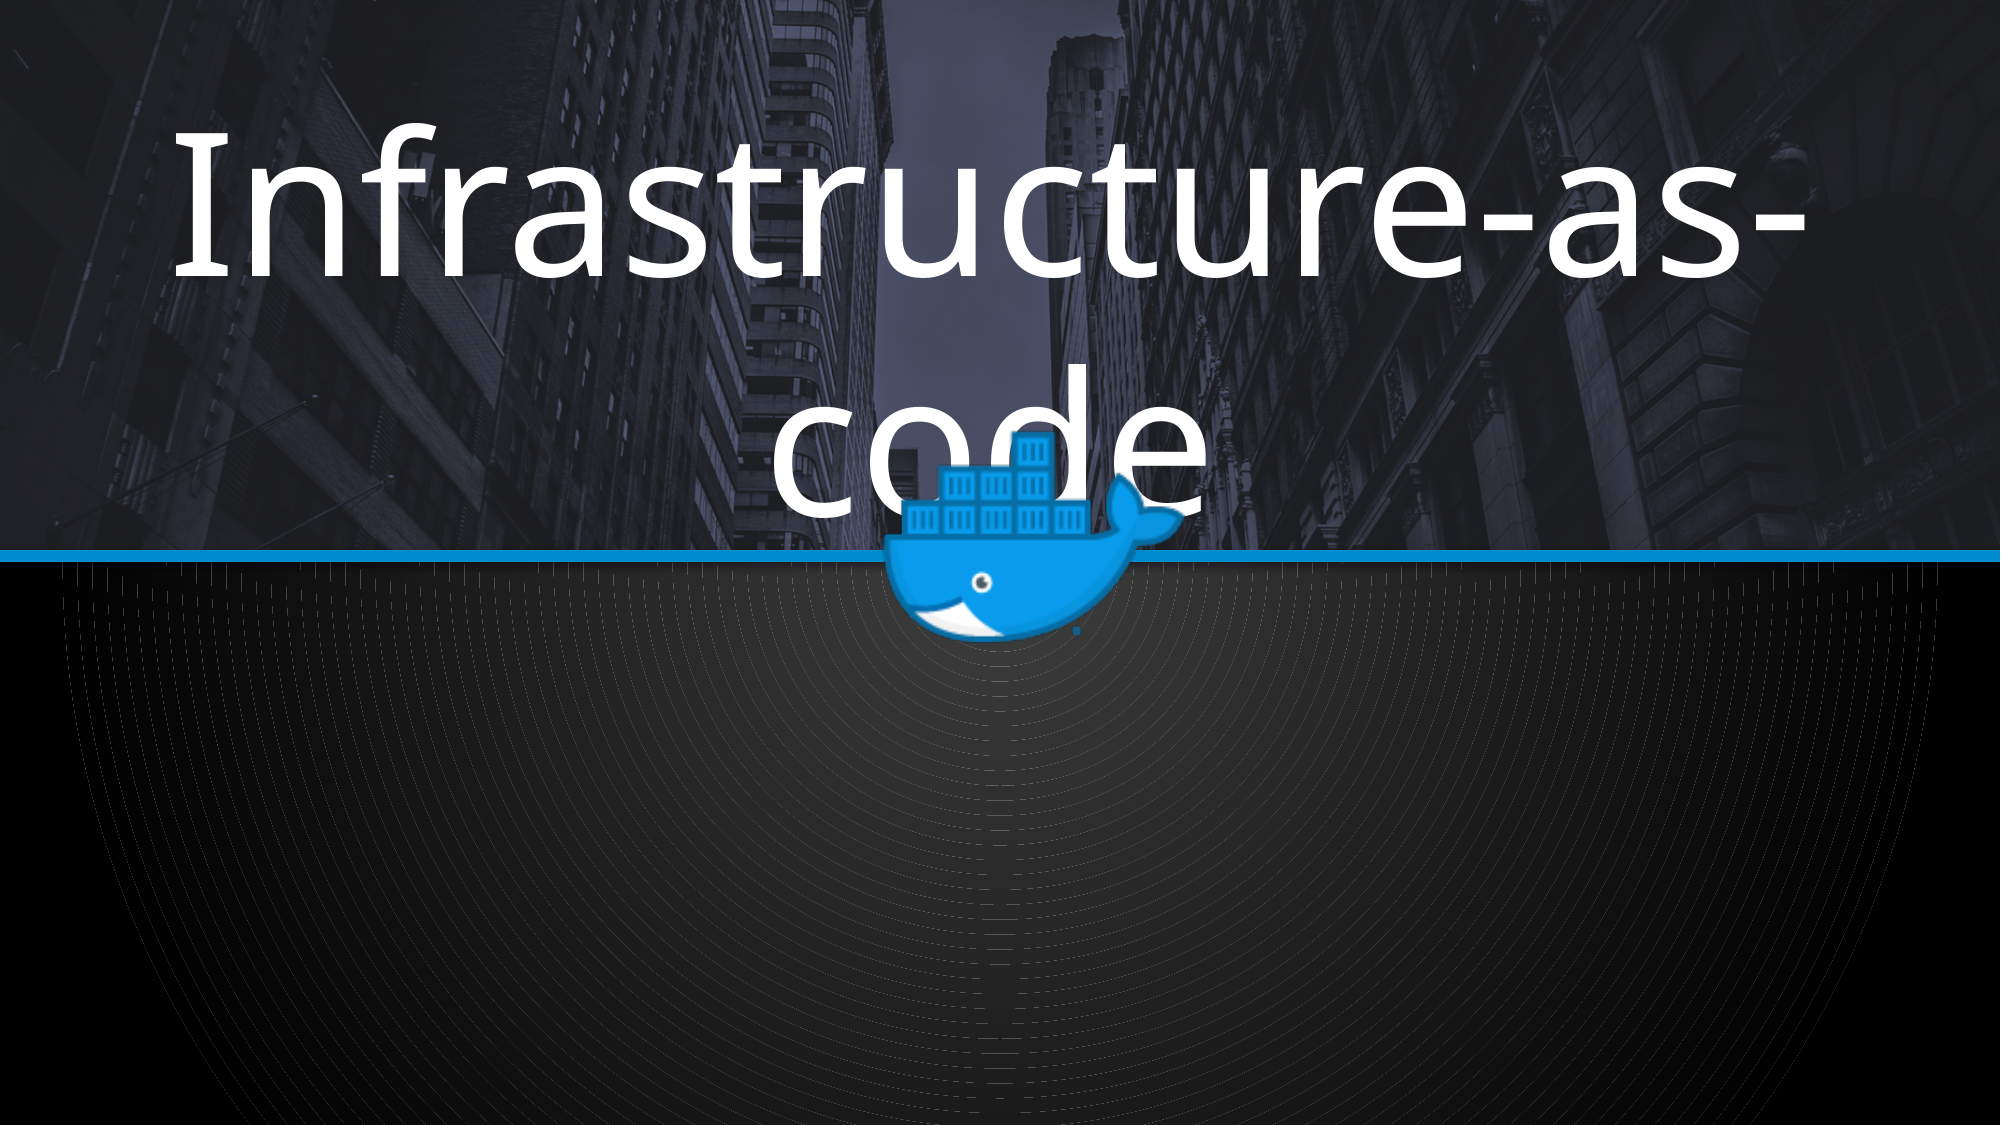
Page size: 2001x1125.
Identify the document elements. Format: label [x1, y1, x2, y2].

picture [853, 390, 1199, 687]
text_box [0, 0, 2000, 557]
